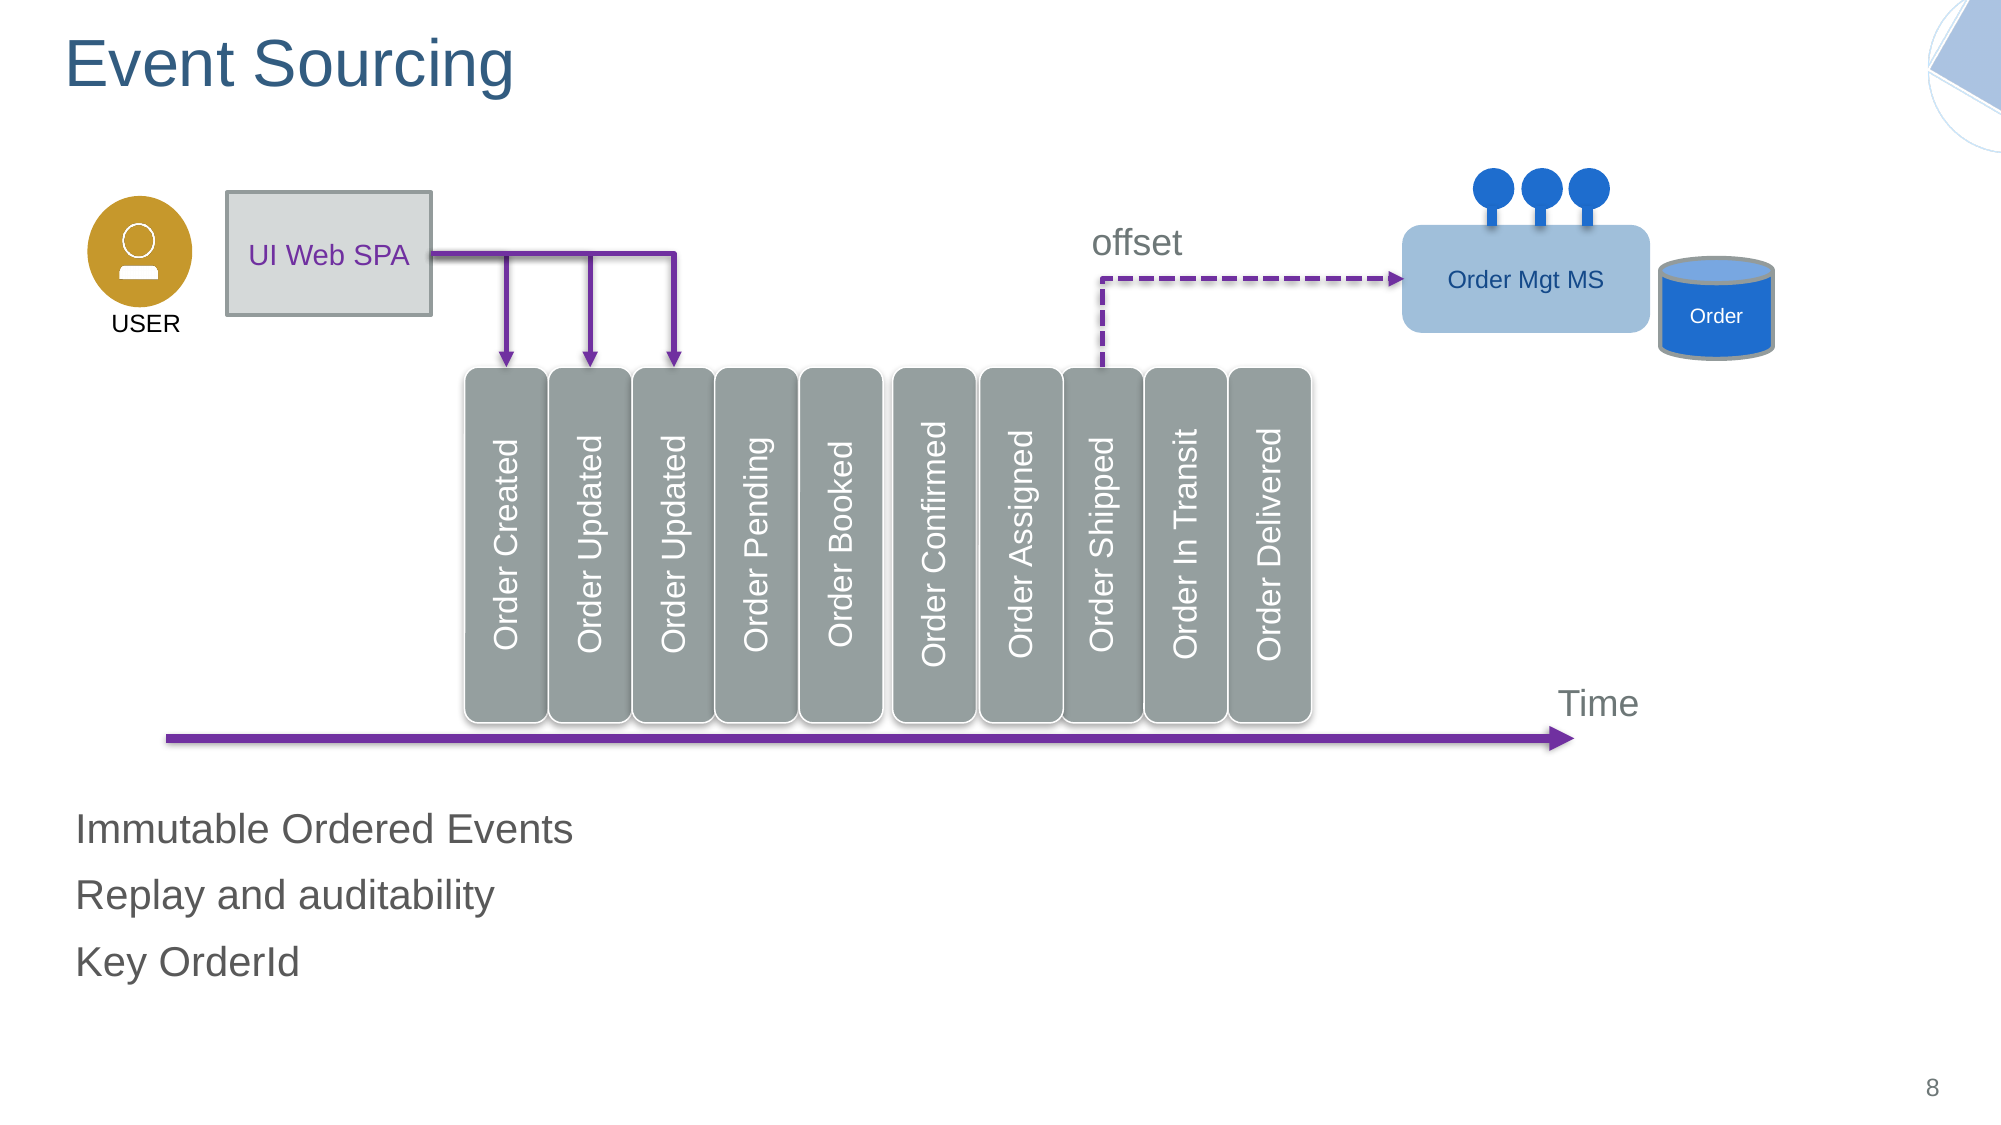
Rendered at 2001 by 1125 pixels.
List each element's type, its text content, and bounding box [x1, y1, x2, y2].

text_box Order Mgt MS [1402, 224, 1651, 333]
text_box Order Delivered [1230, 367, 1313, 724]
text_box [430, 253, 675, 368]
text_box Order Updated [631, 366, 714, 724]
slide_number 8 [1867, 1056, 1955, 1117]
text_box Order Confirmed [891, 366, 977, 724]
text_box Order [1658, 255, 1775, 361]
text_box Order In Transit [1143, 366, 1229, 724]
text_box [1924, 0, 2001, 154]
text_box Order Created [463, 377, 544, 724]
title Event Sourcing [64, 9, 1850, 100]
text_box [1663, 260, 1770, 281]
text_box Time [1542, 671, 1655, 732]
text_box UI Web SPA [225, 190, 433, 317]
text_box offset [1076, 210, 1198, 271]
text_box Order Assigned [978, 366, 1065, 724]
text_box Order Updated [547, 376, 628, 724]
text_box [1472, 167, 1611, 227]
text_box Order Booked [798, 366, 884, 724]
list Immutable Ordered Events Replay and auditability Key OrderId [75, 794, 1171, 981]
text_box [87, 195, 193, 338]
text_box Order Pending [713, 366, 797, 724]
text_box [1208, 171, 1298, 475]
text_box Order Shipped [1062, 366, 1143, 724]
